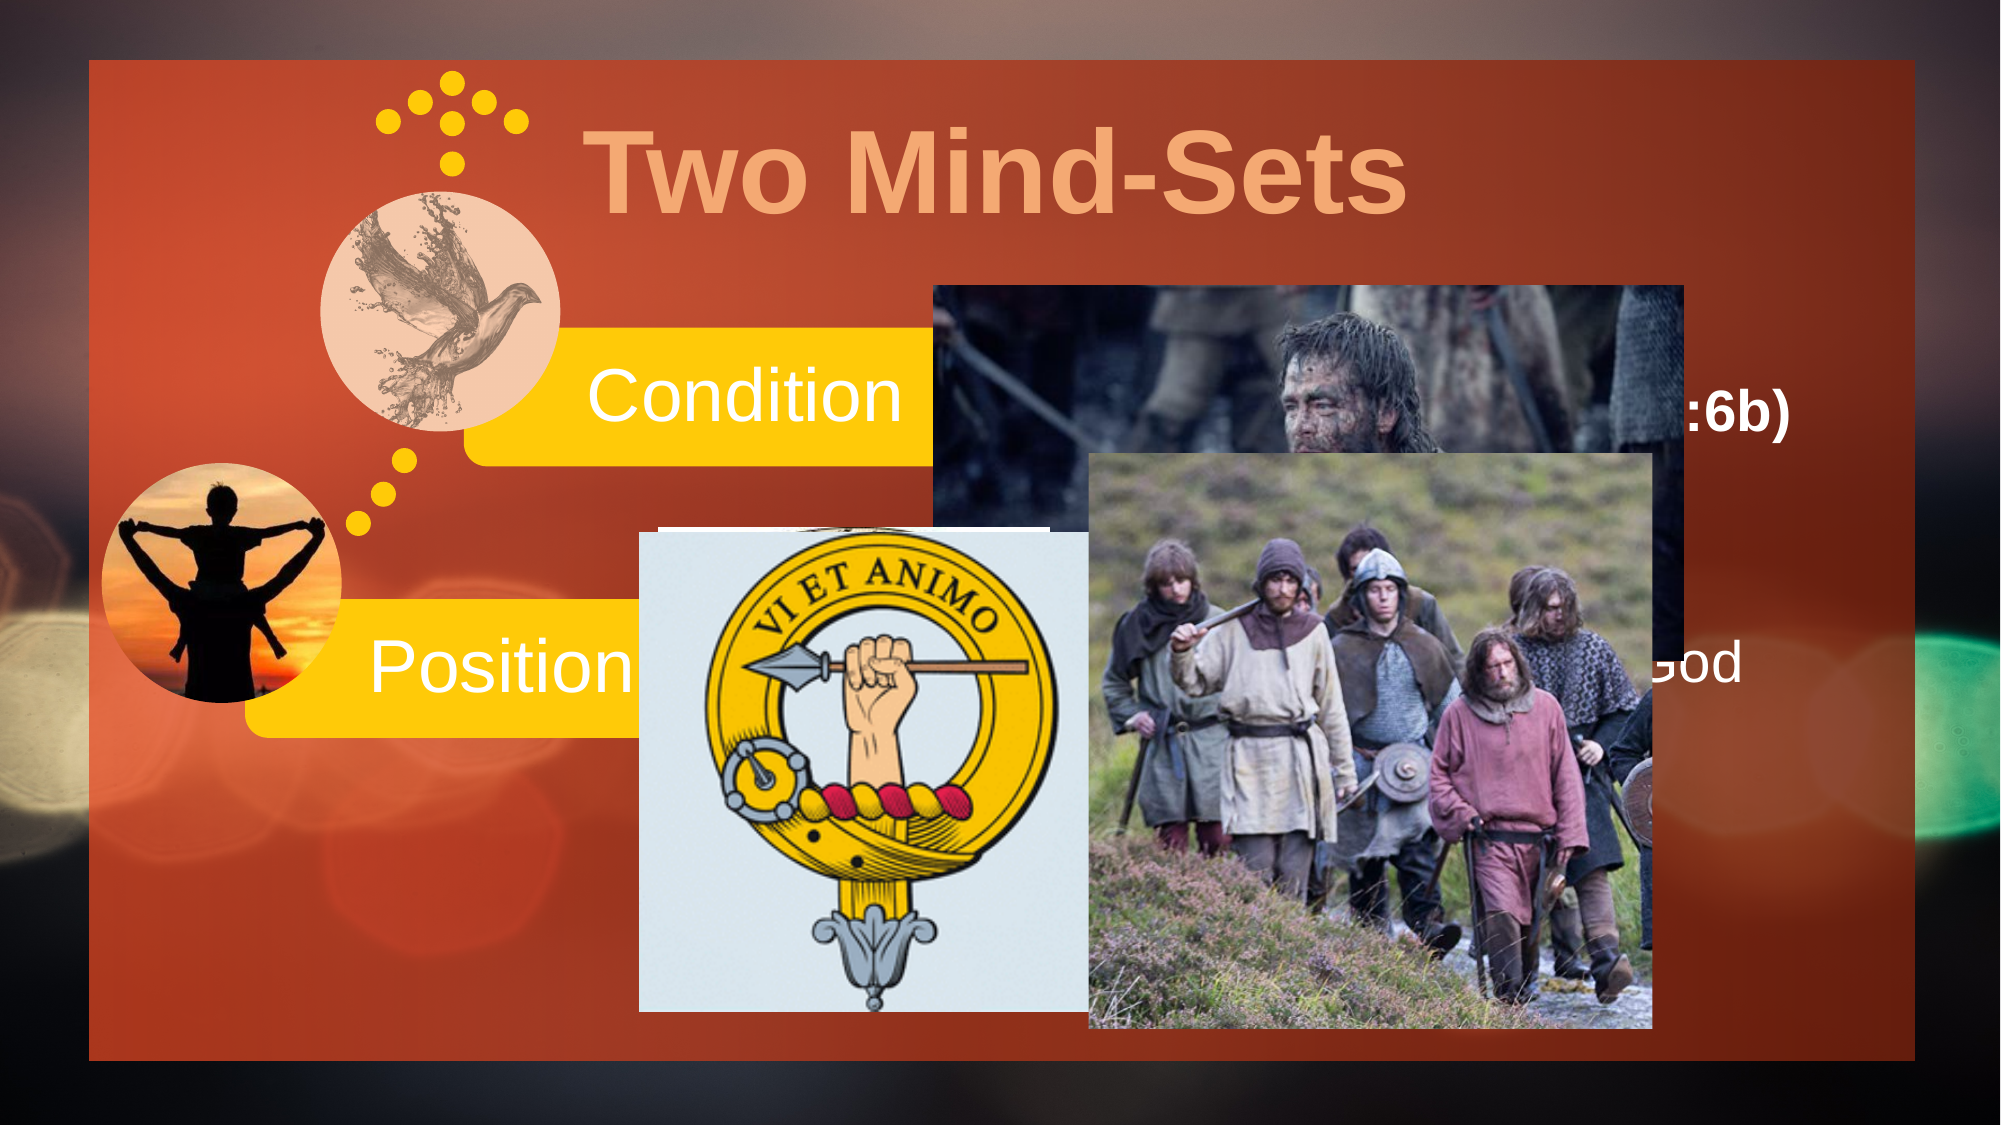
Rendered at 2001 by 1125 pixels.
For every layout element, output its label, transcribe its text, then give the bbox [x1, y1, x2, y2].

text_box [61, 30, 1022, 779]
list Spirit Natural Spiritual Life (8:6b) “life and peace” Spiritually United (8:9) “indeed the Spirit of God dwells in you” [1022, 274, 1818, 990]
title Two Mind-Sets [1022, 75, 1818, 274]
picture [0, 0, 2001, 1125]
